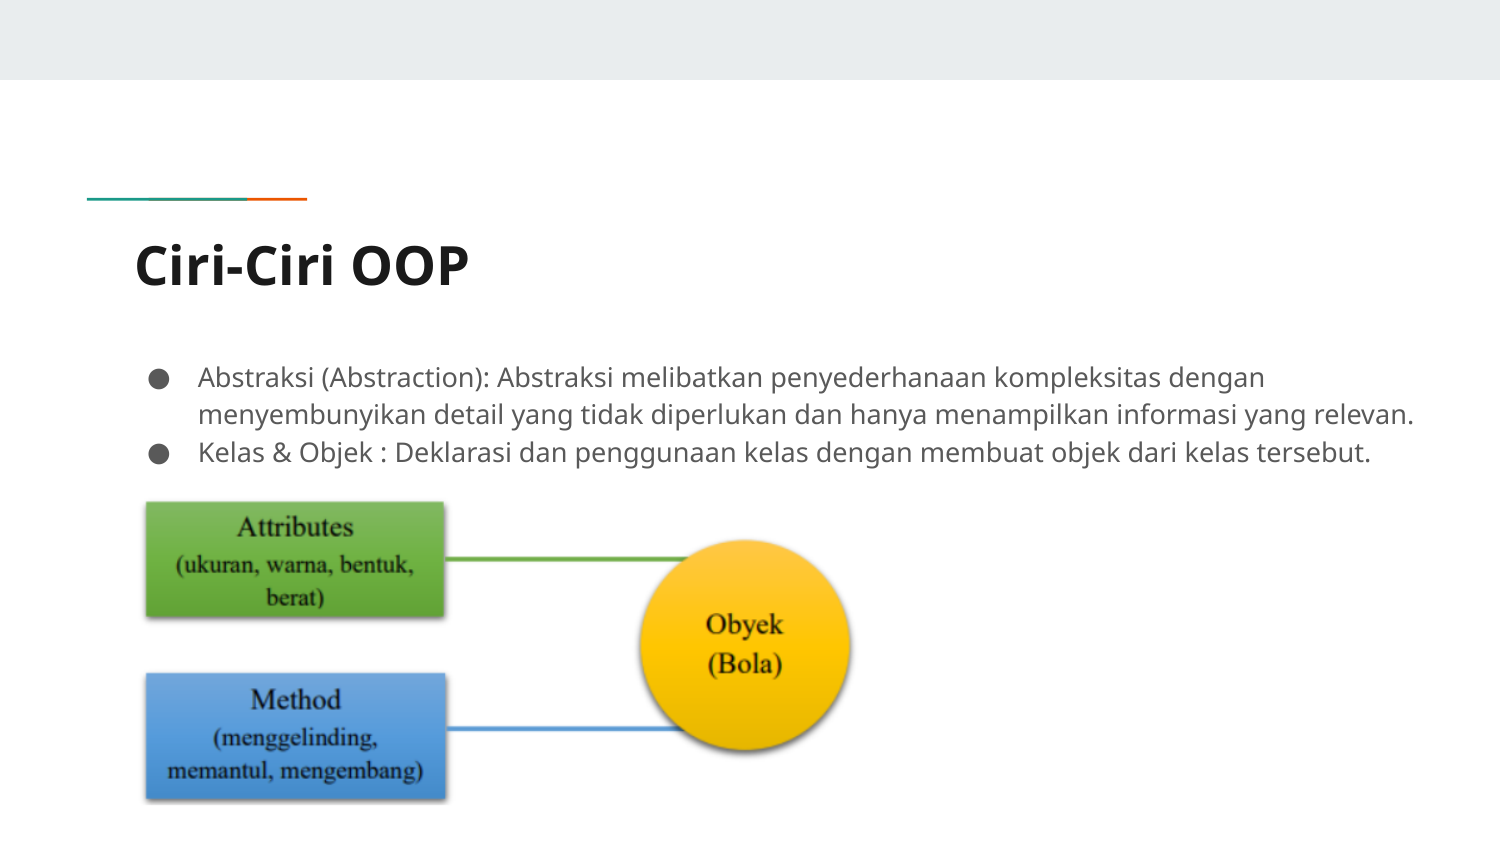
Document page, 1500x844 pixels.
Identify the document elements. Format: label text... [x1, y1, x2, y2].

list Abstraksi (Abstraction): Abstraksi melibatkan penyederhanaan kompleksitas dengan menyembunyikan detail yang tidak diperlukan dan hanya menampilkan informasi yang relevan. Kelas & Objek : Deklarasi dan penggunaan kelas dengan membuat objek dari kelas tersebut. [108, 340, 1439, 712]
title Ciri-Ciri OOP [119, 216, 1381, 305]
picture [47, 489, 922, 829]
